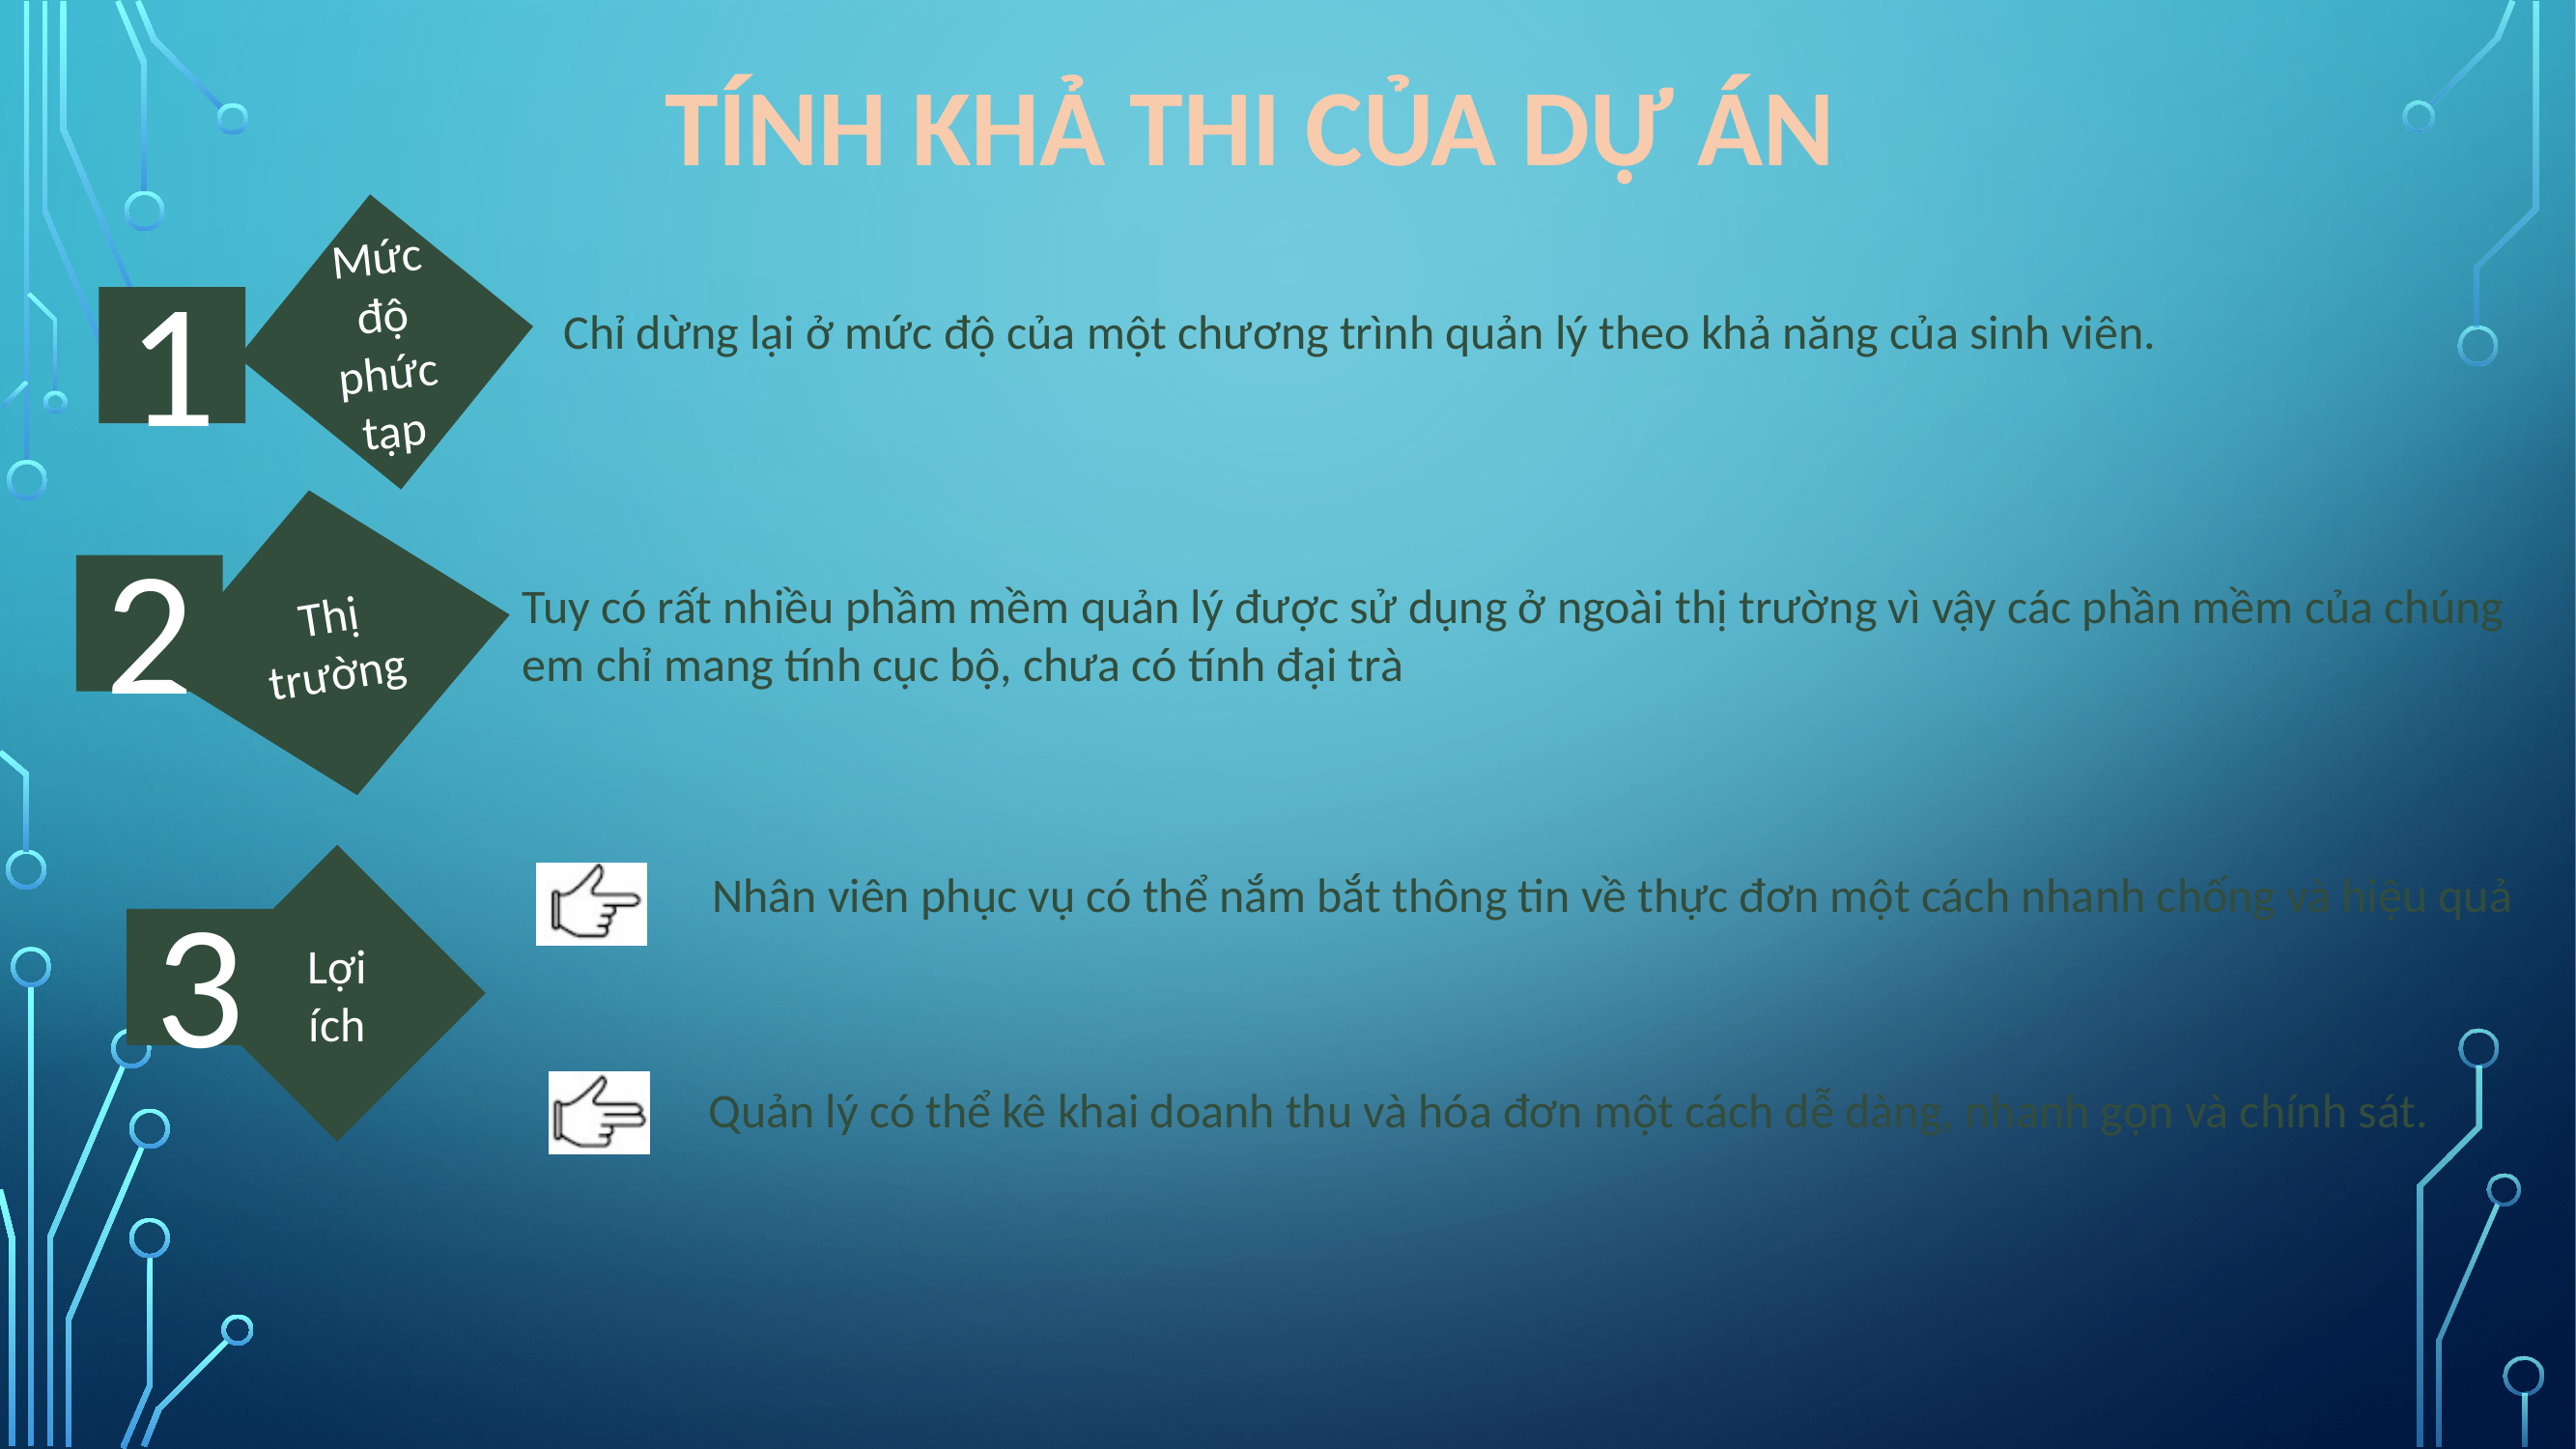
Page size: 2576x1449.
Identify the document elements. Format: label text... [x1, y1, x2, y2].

text_box Chỉ dừng lại ở mức độ của một chương trình quản lý theo khả năng của sinh viên. [549, 294, 2519, 367]
text_box Lợi ích [240, 843, 487, 1143]
text_box Nhân viên phục vụ có thể nắm bắt thông tin về thực đơn một cách nhanh chống và hiệu quả [697, 857, 2567, 930]
picture [535, 862, 648, 946]
text_box Tuy có rất nhiều phầm mềm quản lý được sử dụng ở ngoài thị trường vì vậy các phần mềm của chúng em chỉ mang tính cục bộ, chưa có tính đại trà [508, 568, 2535, 699]
text_box 2 [74, 554, 224, 693]
text_box Thị trường [155, 489, 511, 797]
text_box 1 [98, 286, 246, 424]
text_box 3 [126, 908, 274, 1046]
text_box Mức độ phức tạp [246, 193, 534, 491]
text_box TÍNH KHẢ THI CỦA DỰ ÁN [599, 49, 1902, 195]
text_box Quản lý có thể kê khai doanh thu và hóa đơn một cách dễ dàng, nhanh gọn và chính sát. [694, 1071, 2518, 1145]
picture [548, 1071, 650, 1155]
